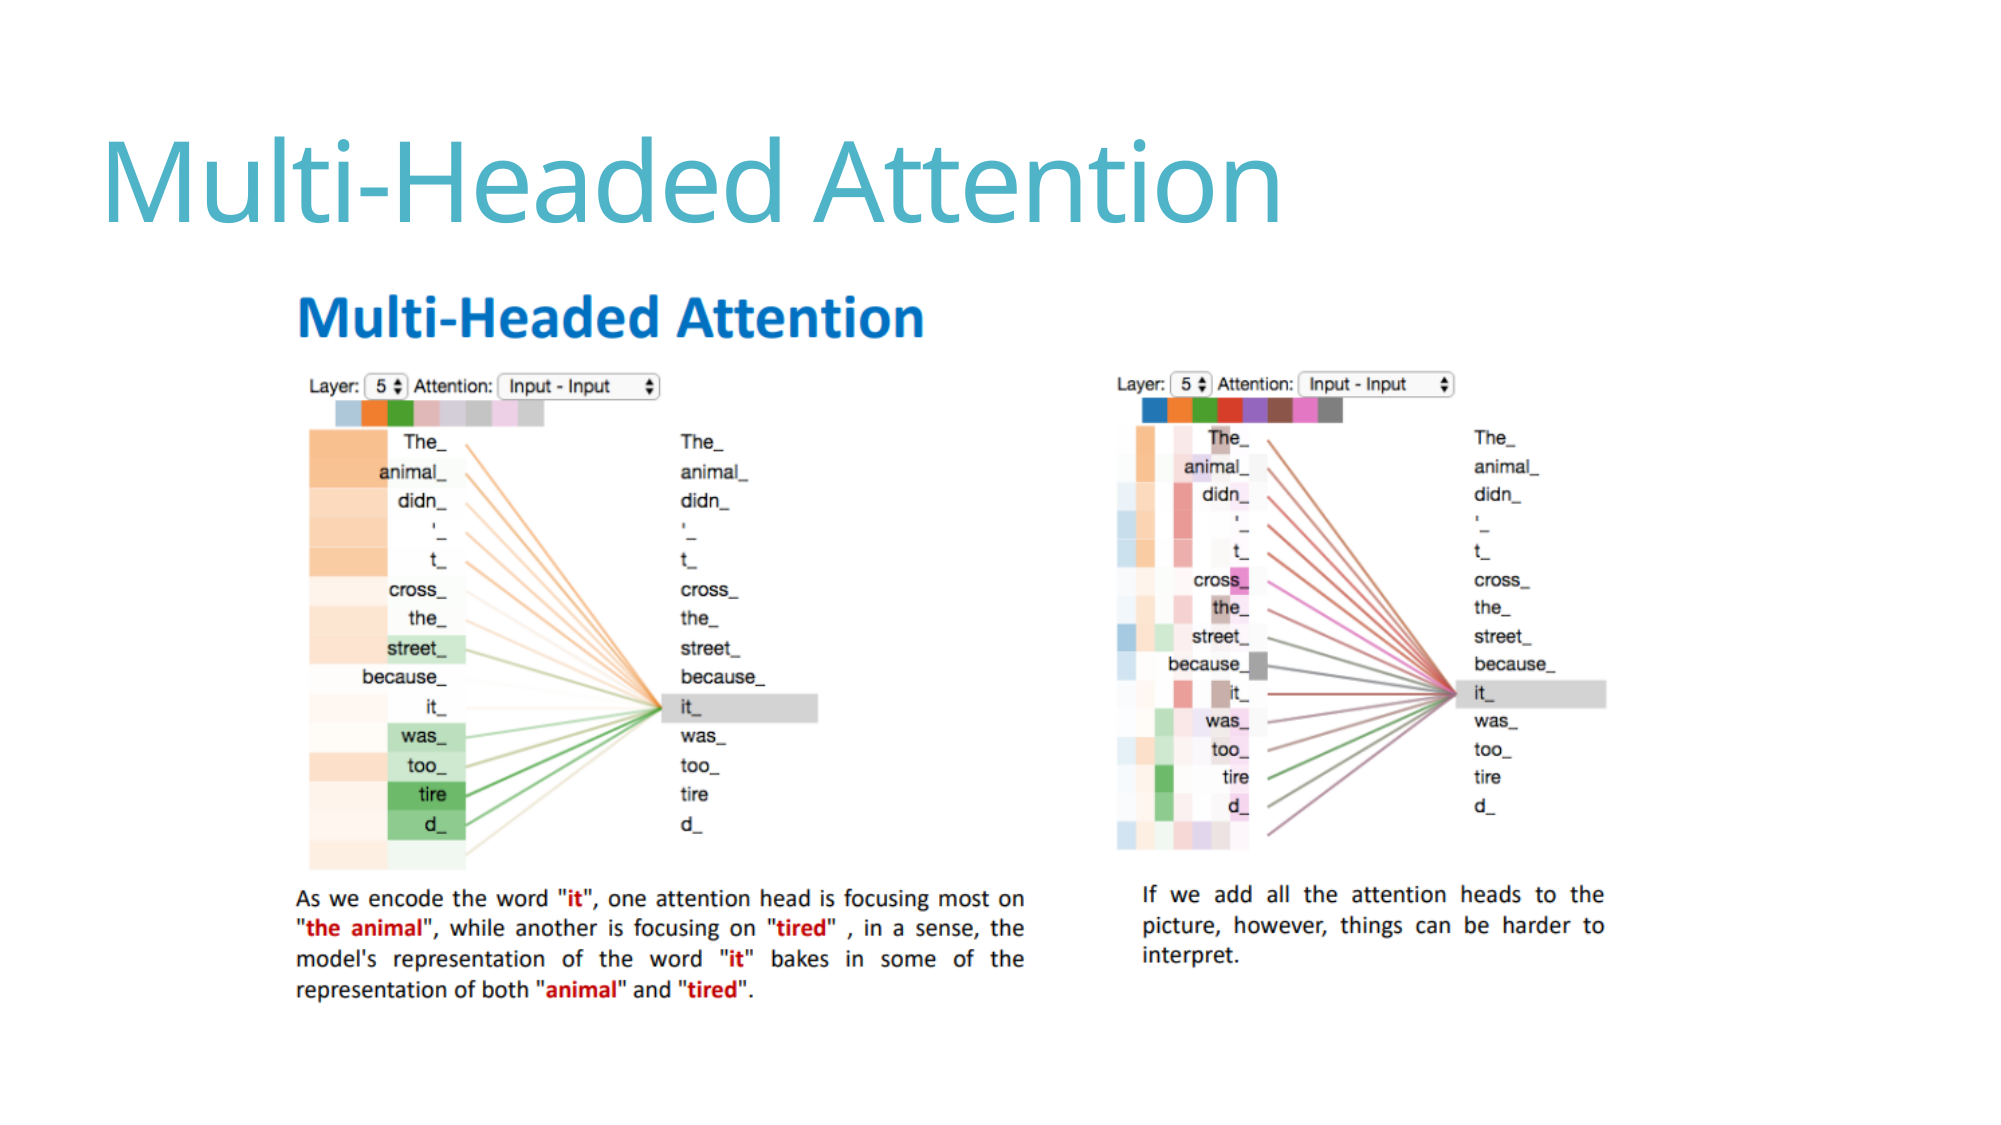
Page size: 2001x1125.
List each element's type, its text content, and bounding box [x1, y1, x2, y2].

title Multi-Headed Attention [83, 52, 1851, 325]
picture [266, 277, 1669, 1004]
